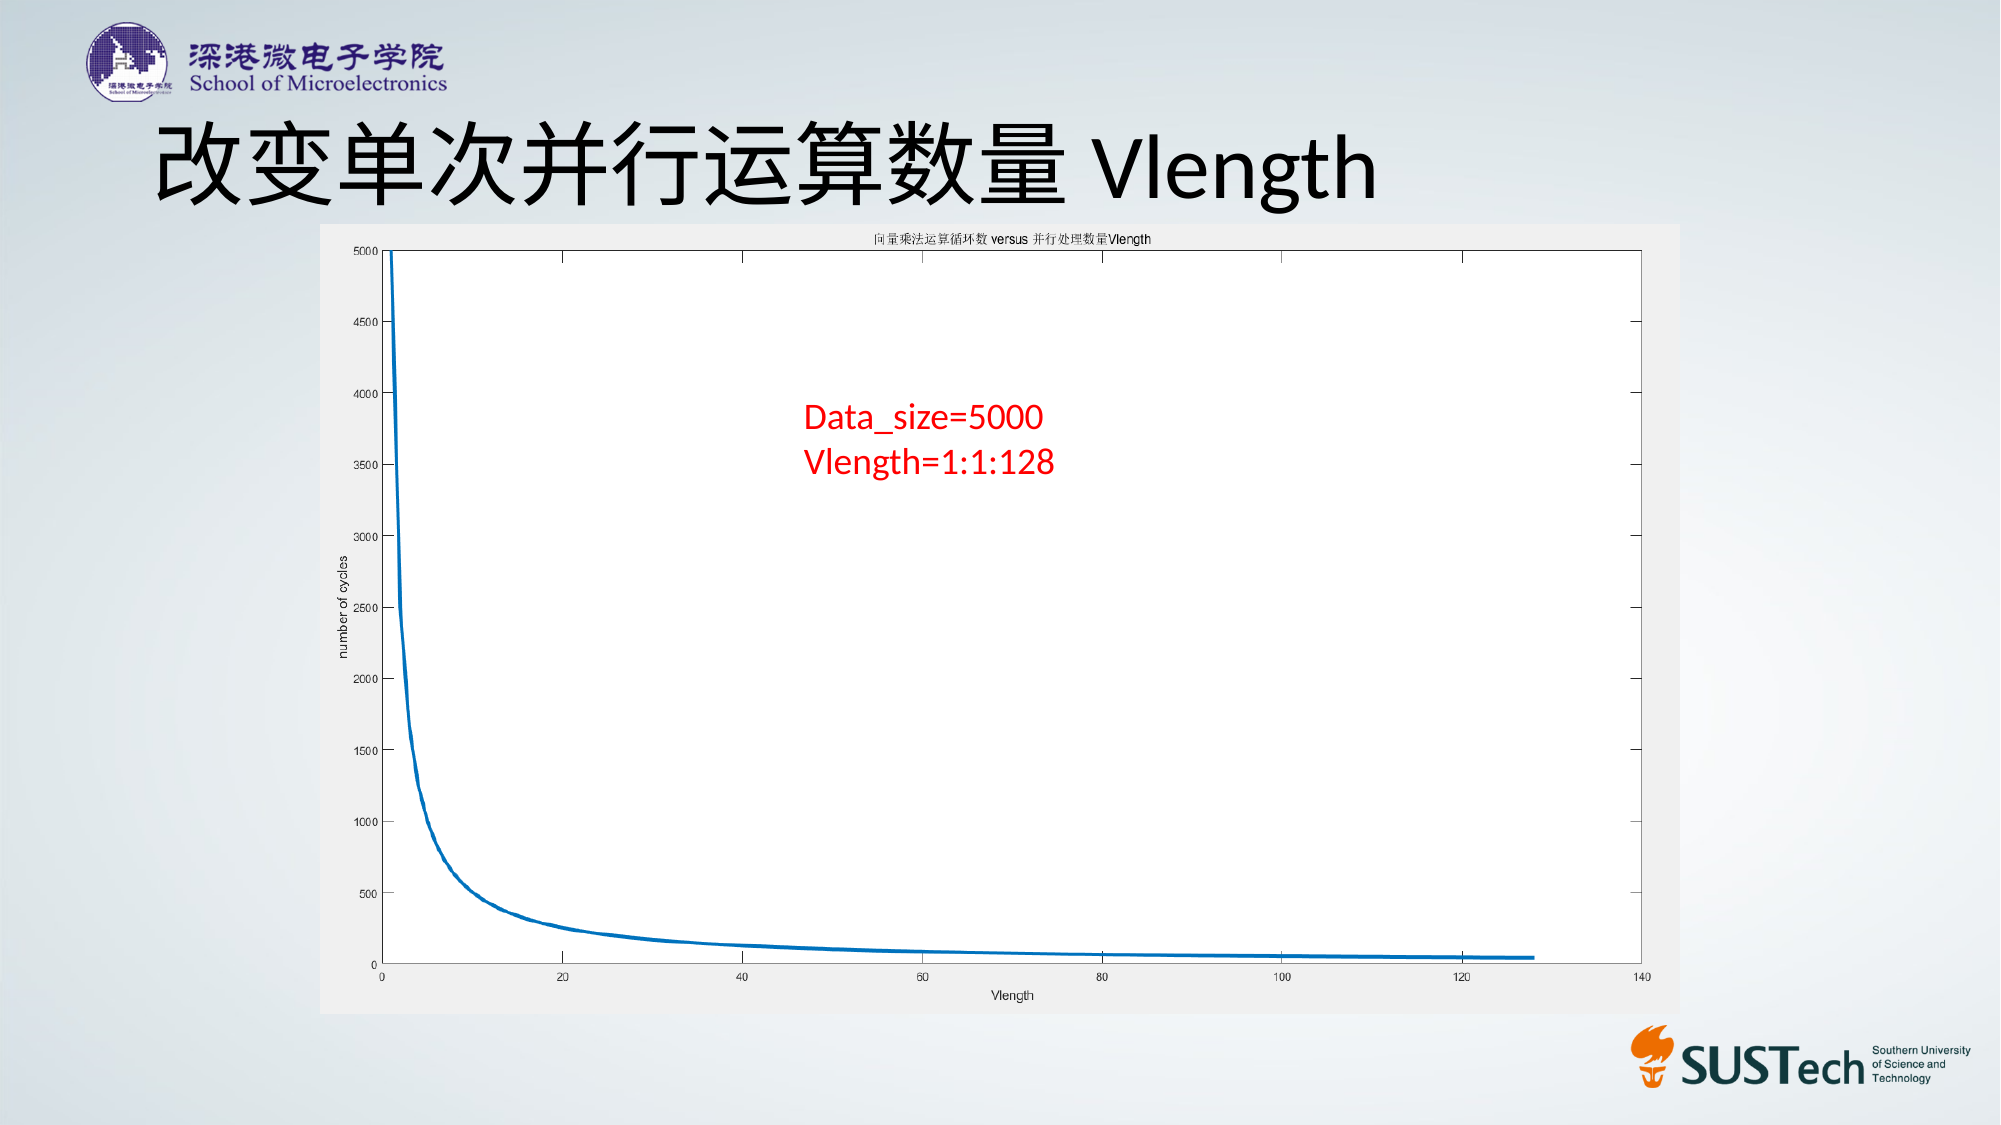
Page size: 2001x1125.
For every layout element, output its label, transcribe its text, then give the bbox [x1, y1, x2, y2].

title 改变单次并行运算数量Vlength [137, 59, 1863, 278]
picture [0, 0, 2001, 1125]
